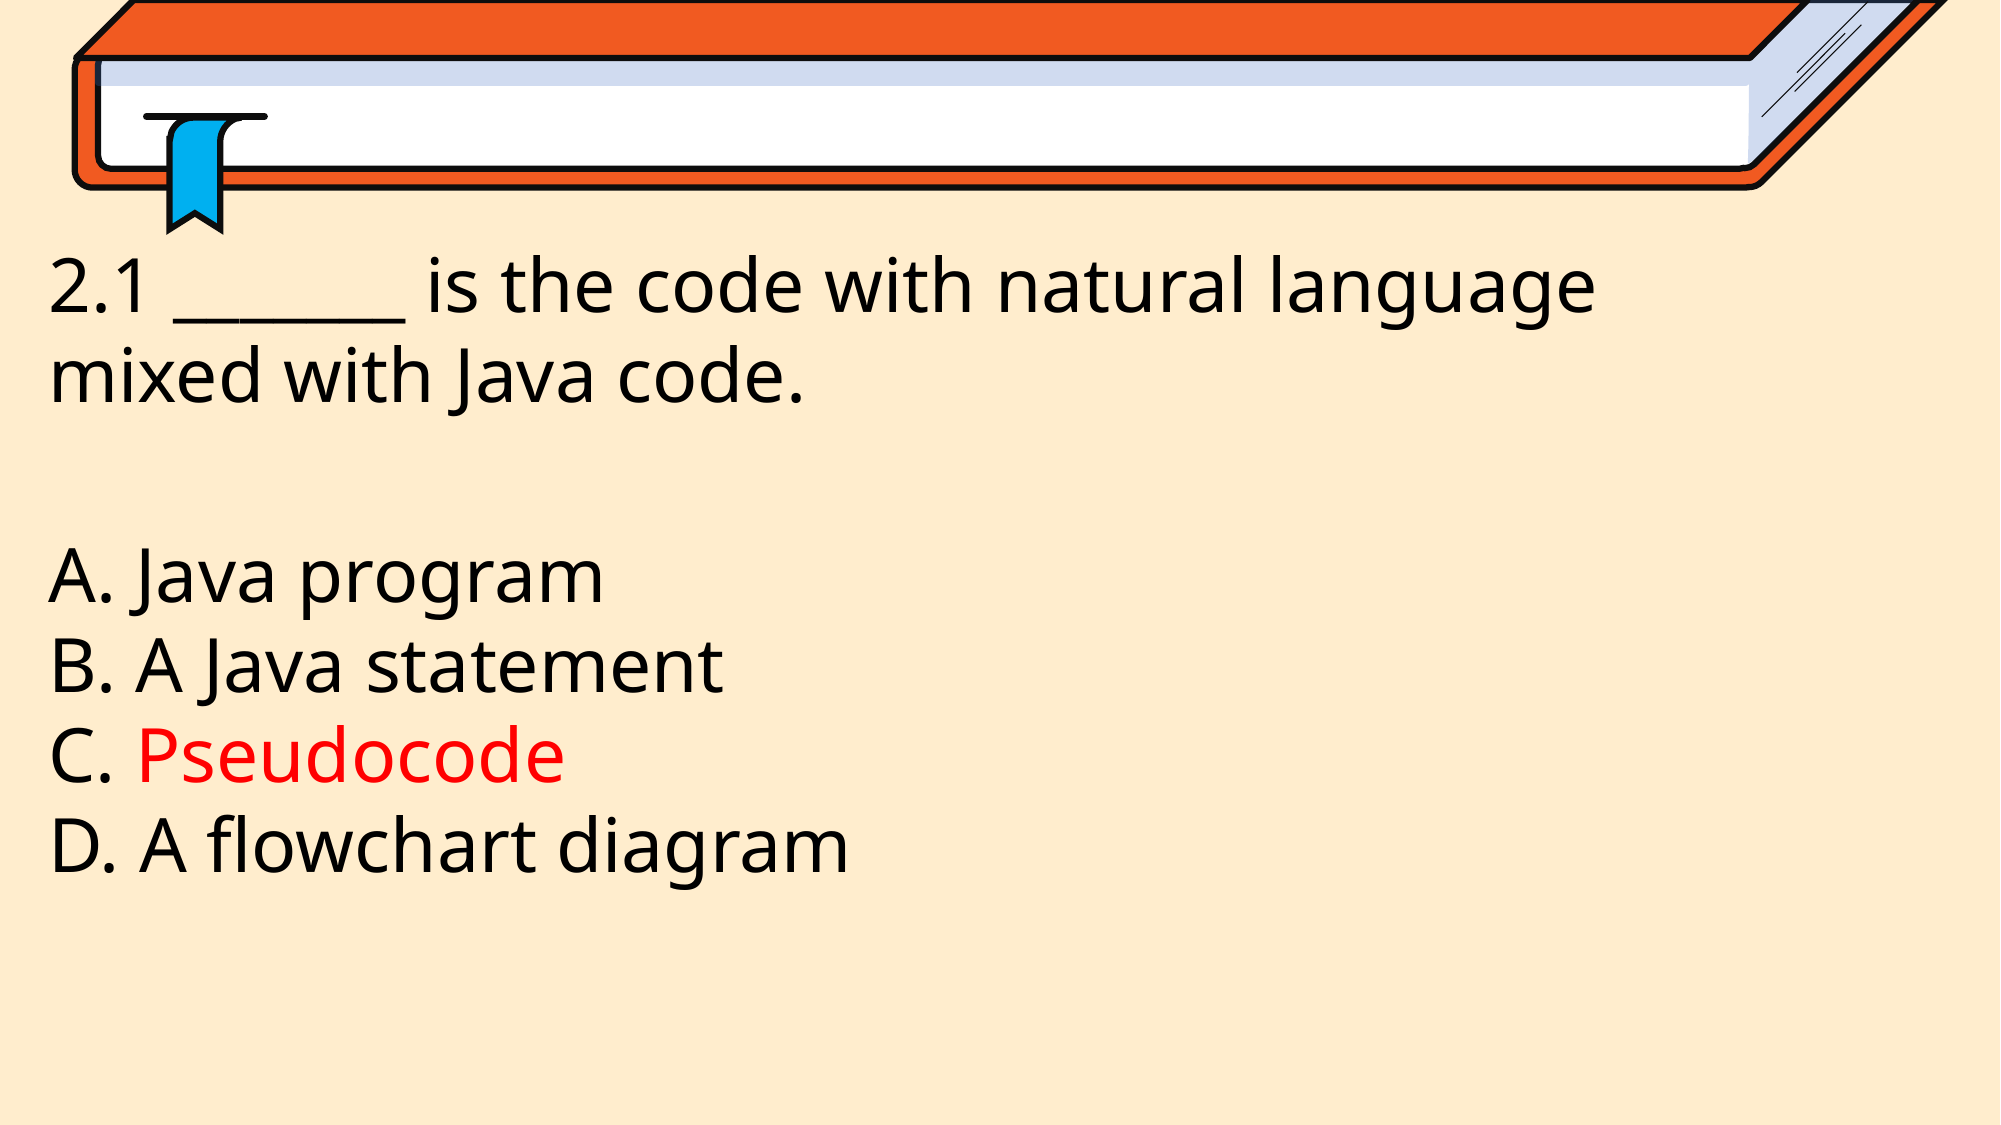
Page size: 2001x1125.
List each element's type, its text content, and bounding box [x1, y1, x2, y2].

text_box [74, 0, 1944, 230]
text_box 2.1 _______ is the code with natural language mixed with Java code. A. Java program B. A Java statement C. Pseudocode D. A flowchart diagram [33, 230, 1967, 896]
